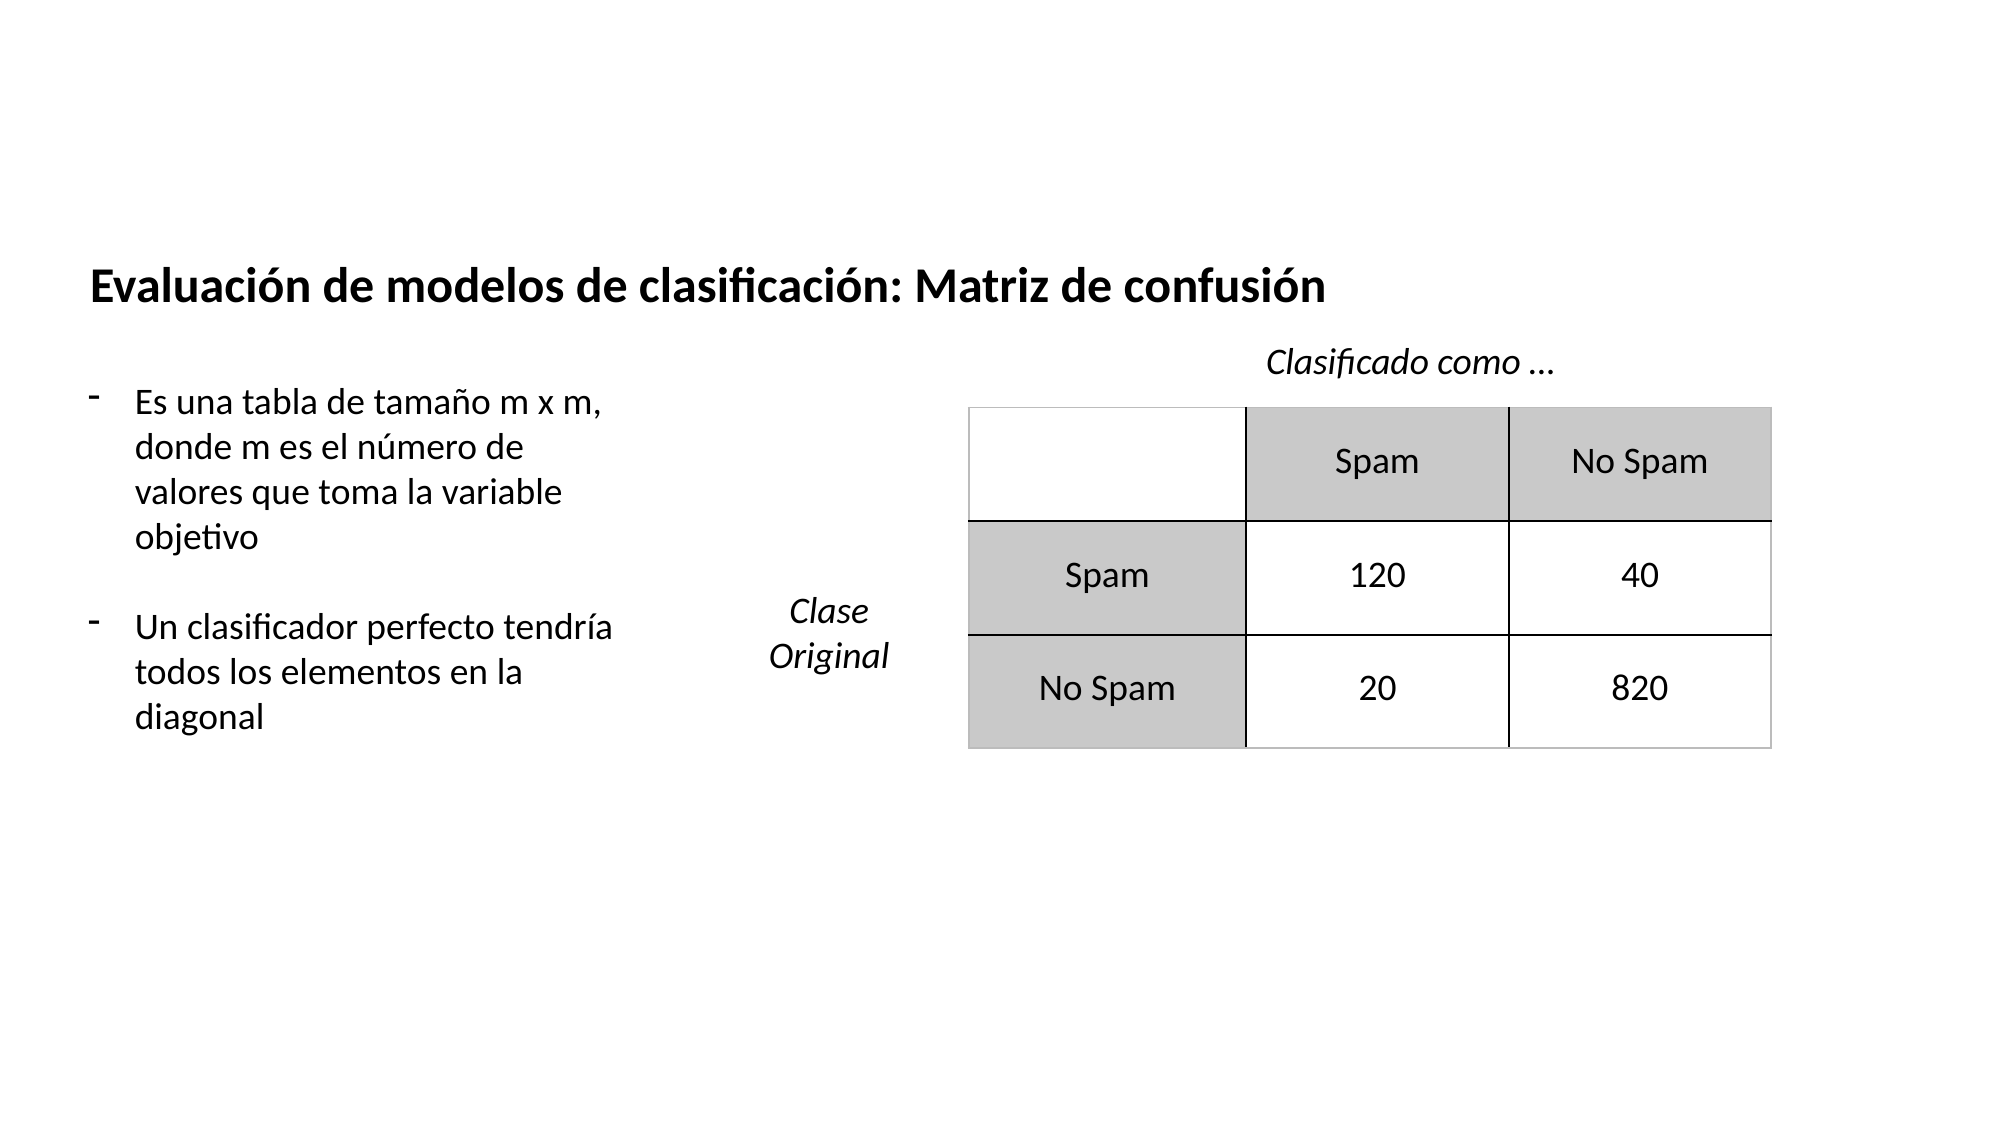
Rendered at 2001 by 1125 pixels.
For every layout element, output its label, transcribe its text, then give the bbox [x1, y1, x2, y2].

table_cell No Spam [970, 636, 1245, 747]
text_box Es una tabla de tamaño m x m, donde m es el número de valores que toma la variable objetivo Un clasificador perfecto tendría todos los elementos en la diagonal [73, 369, 642, 745]
text_box Clasificado como … [1251, 329, 1620, 389]
table_cell Spam [970, 522, 1245, 634]
table_header [970, 408, 1245, 520]
text_box Evaluación de modelos de clasificación: Matriz de confusión [73, 215, 1451, 320]
table_cell 120 [1247, 522, 1508, 634]
table_header Spam [1247, 408, 1508, 520]
text_box Clase Original [729, 578, 929, 684]
table_cell 820 [1510, 636, 1770, 747]
table_cell 40 [1510, 522, 1770, 634]
table_cell 20 [1247, 636, 1508, 747]
table_header No Spam [1510, 408, 1770, 520]
